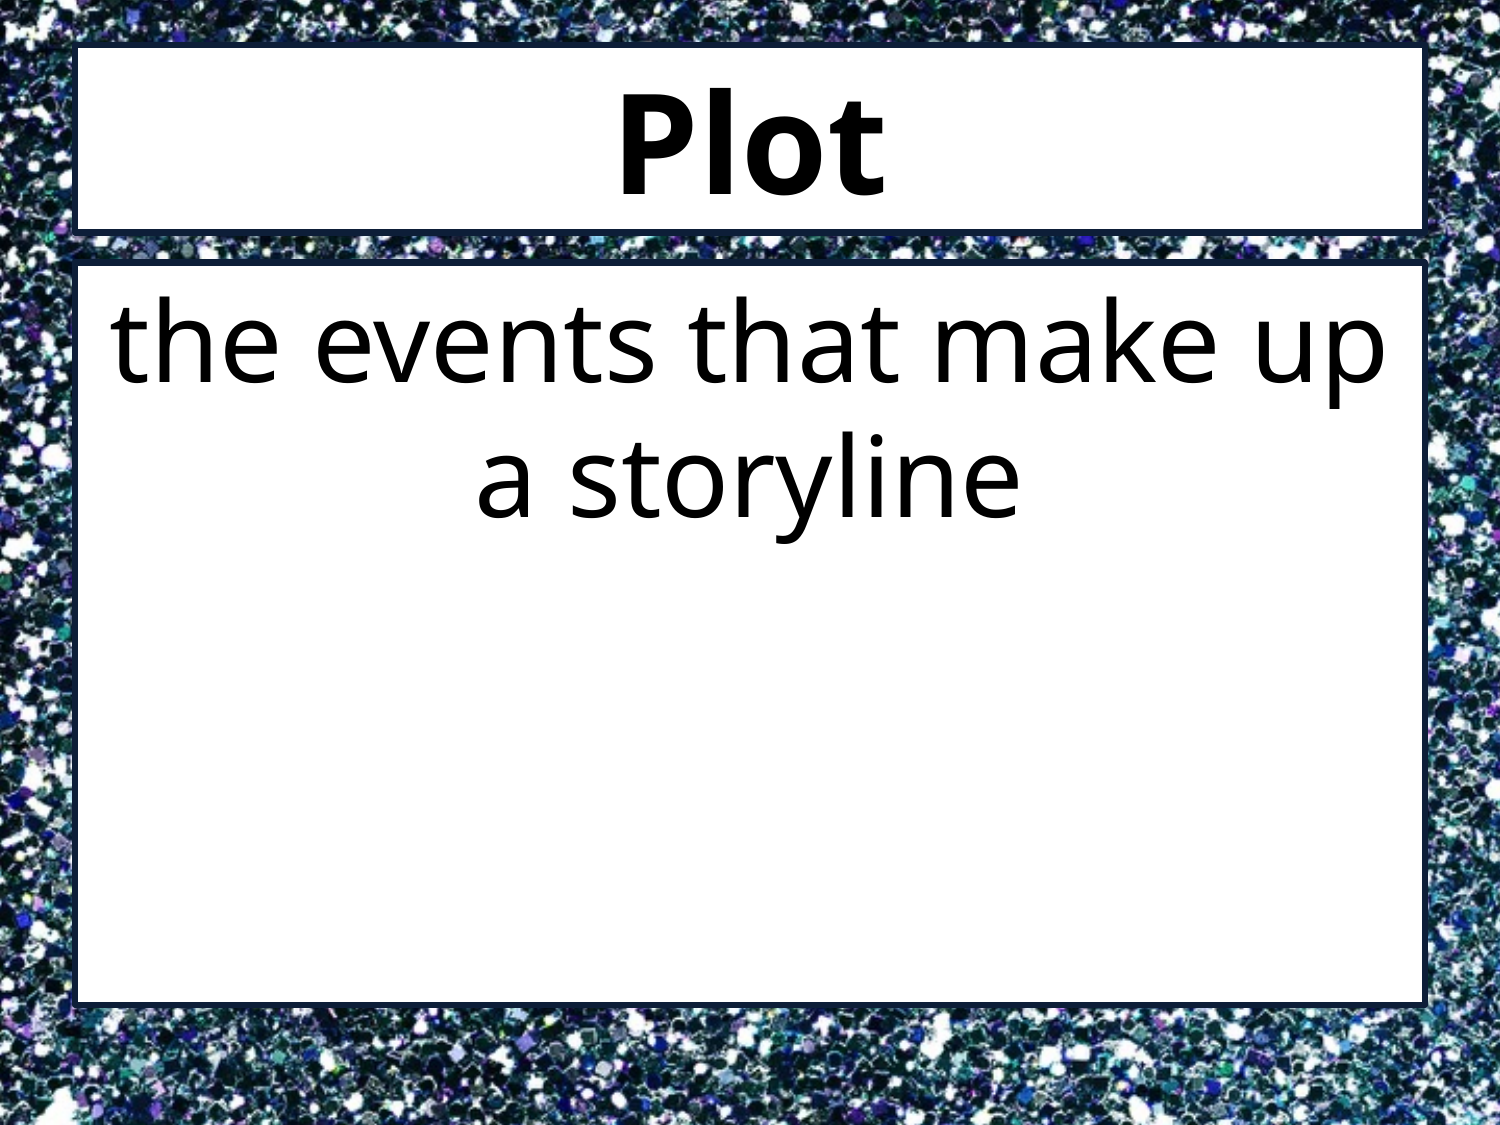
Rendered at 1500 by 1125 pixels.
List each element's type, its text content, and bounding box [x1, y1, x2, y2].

title Plot [72, 42, 1428, 236]
picture [0, 0, 1500, 1125]
list the events that make up a storyline [72, 259, 1428, 1008]
